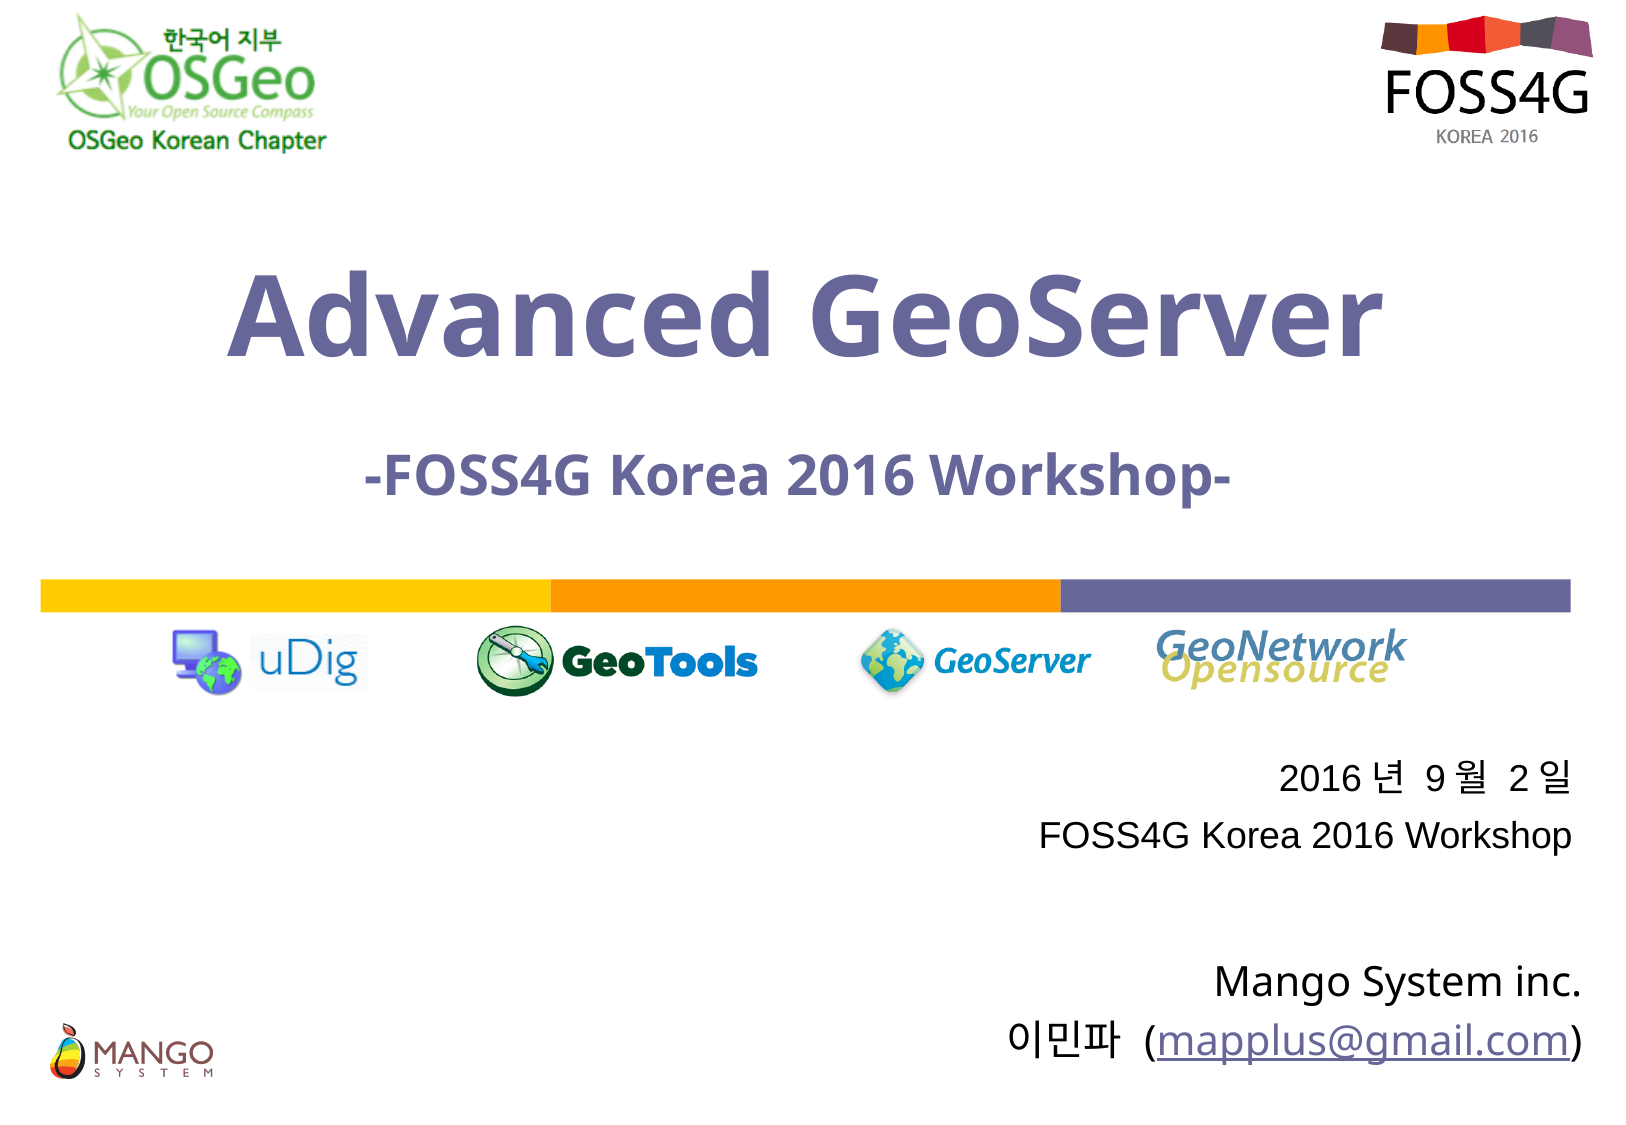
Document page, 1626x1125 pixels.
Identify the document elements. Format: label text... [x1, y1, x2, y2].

picture [49, 6, 338, 170]
picture [855, 624, 1092, 701]
text_box 2016년 9월 2일 FOSS4G Korea 2016 Workshop [1012, 746, 1588, 864]
picture [474, 624, 761, 701]
picture [49, 1023, 213, 1079]
picture [1374, 9, 1601, 148]
subtitle Mango System inc. 이민파 (mapplus@gmail.com) [662, 946, 1600, 1125]
title Advanced GeoServer - -FOSS4G Korea 2016 Workshop-. [37, 201, 1575, 550]
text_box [167, 624, 369, 701]
picture [1153, 624, 1410, 692]
